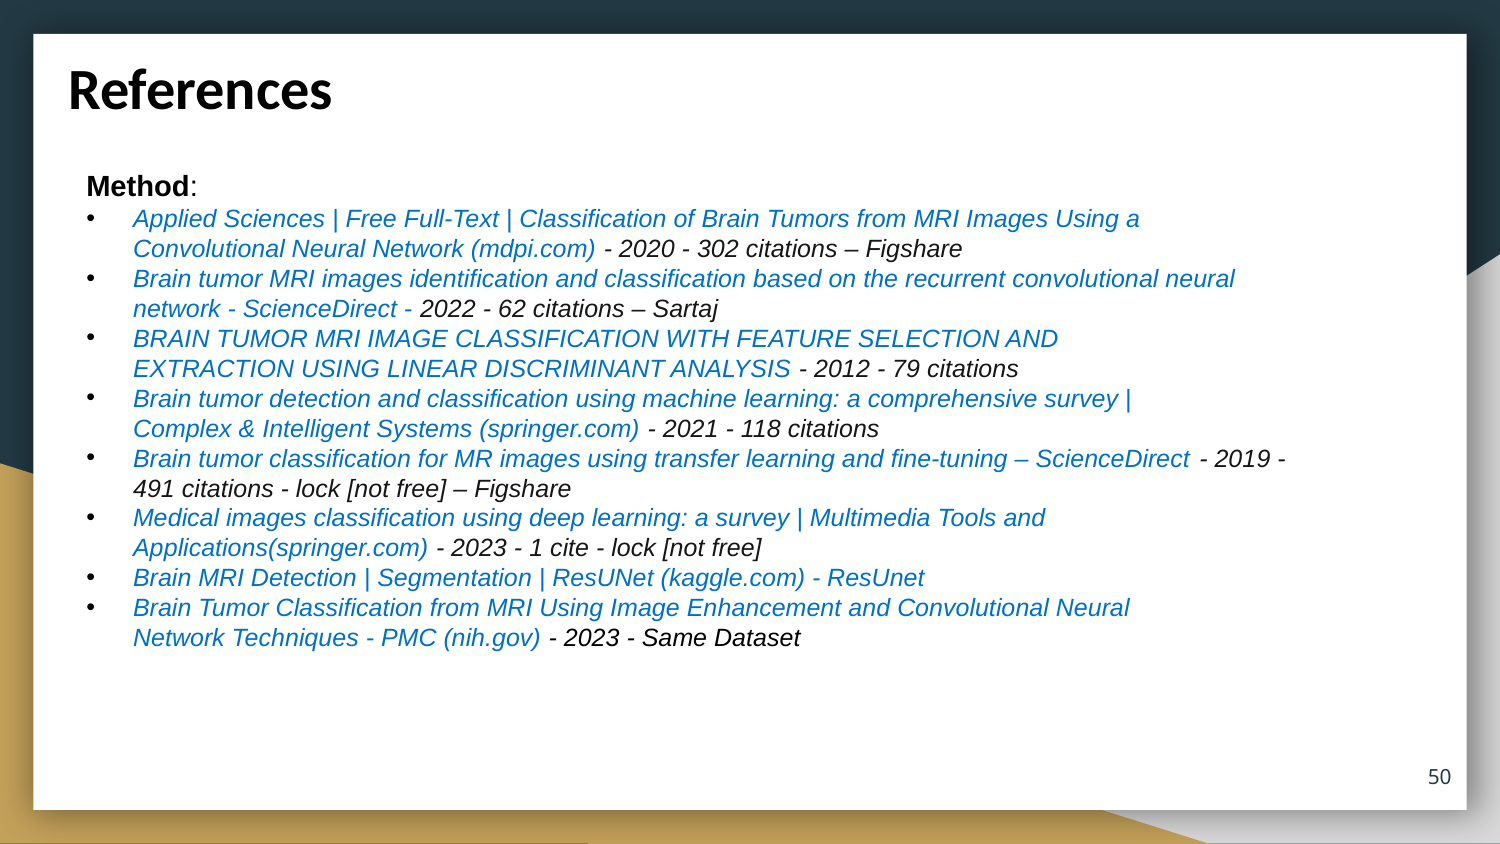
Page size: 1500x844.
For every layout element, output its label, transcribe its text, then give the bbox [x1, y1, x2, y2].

slide_number 50 [1376, 745, 1467, 810]
text_box Method: Applied Sciences | Free Full-Text | Classification of Brain Tumors from MRI Images Using a Convolutional Neural Network (mdpi.com) - 2020 - 302 citations – Figshare Brain tumor MRI images identification and classification based on the recurrent convolutional neural network - ScienceDirect - 2022 - 62 citations – Sartaj BRAIN TUMOR MRI IMAGE CLASSIFICATION WITH FEATURE SELECTION AND EXTRACTION USING LINEAR DISCRIMINANT ANALYSIS - 2012 - 79 citations Brain tumor detection and classification using machine learning: a comprehensive survey | Complex & Intelligent Systems (springer.com) - 2021 - 118 citations Brain tumor classification for MR images using transfer learning and fine-tuning – ScienceDirect - 2019 - 491 citations - lock [not free] – Figshare Medical images classification using deep learning: a survey | Multimedia Tools and Applications(springer.com) - 2023 - 1 cite - lock [not free] Brain MRI Detection | Segmentation | ResUNet (kaggle.com) - ResUnet Brain Tumor Classification from MRI Using Image Enhancement and Convolutional Neural Network Techniques - PMC (nih.gov) - 2023 - Same Dataset [71, 160, 1332, 729]
text_box References [32, 36, 655, 137]
